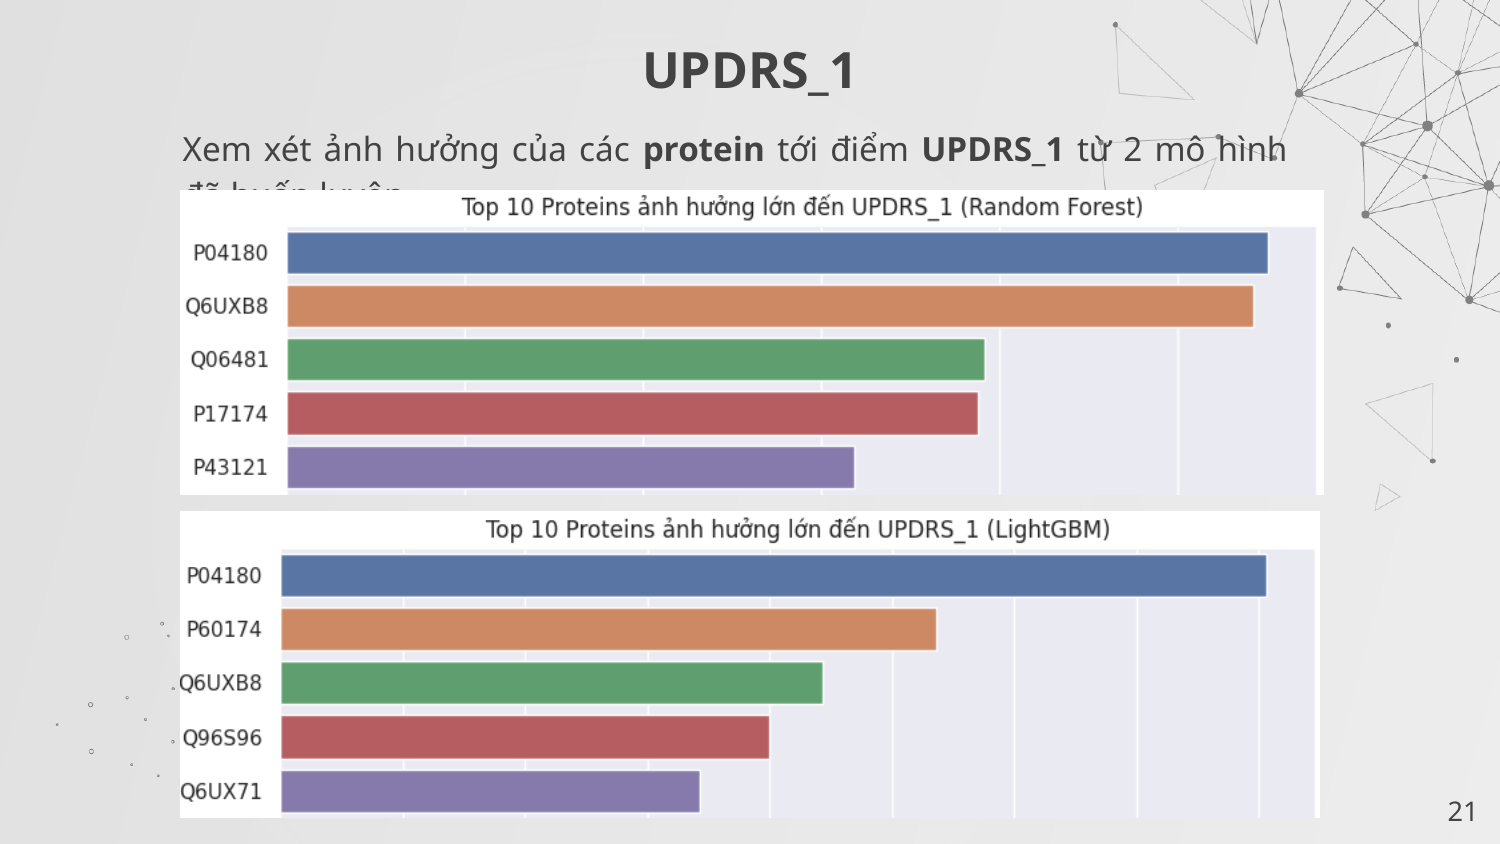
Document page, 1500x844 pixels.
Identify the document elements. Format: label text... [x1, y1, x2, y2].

picture [0, 0, 1500, 844]
slide_number 21 [1403, 779, 1494, 844]
text_box Xem xét ảnh hưởng của các protein tới điểm UPDRS_1 từ 2 mô hình đã huấn luyện. [167, 107, 1303, 187]
title UPDRS_1 [280, 23, 1220, 104]
